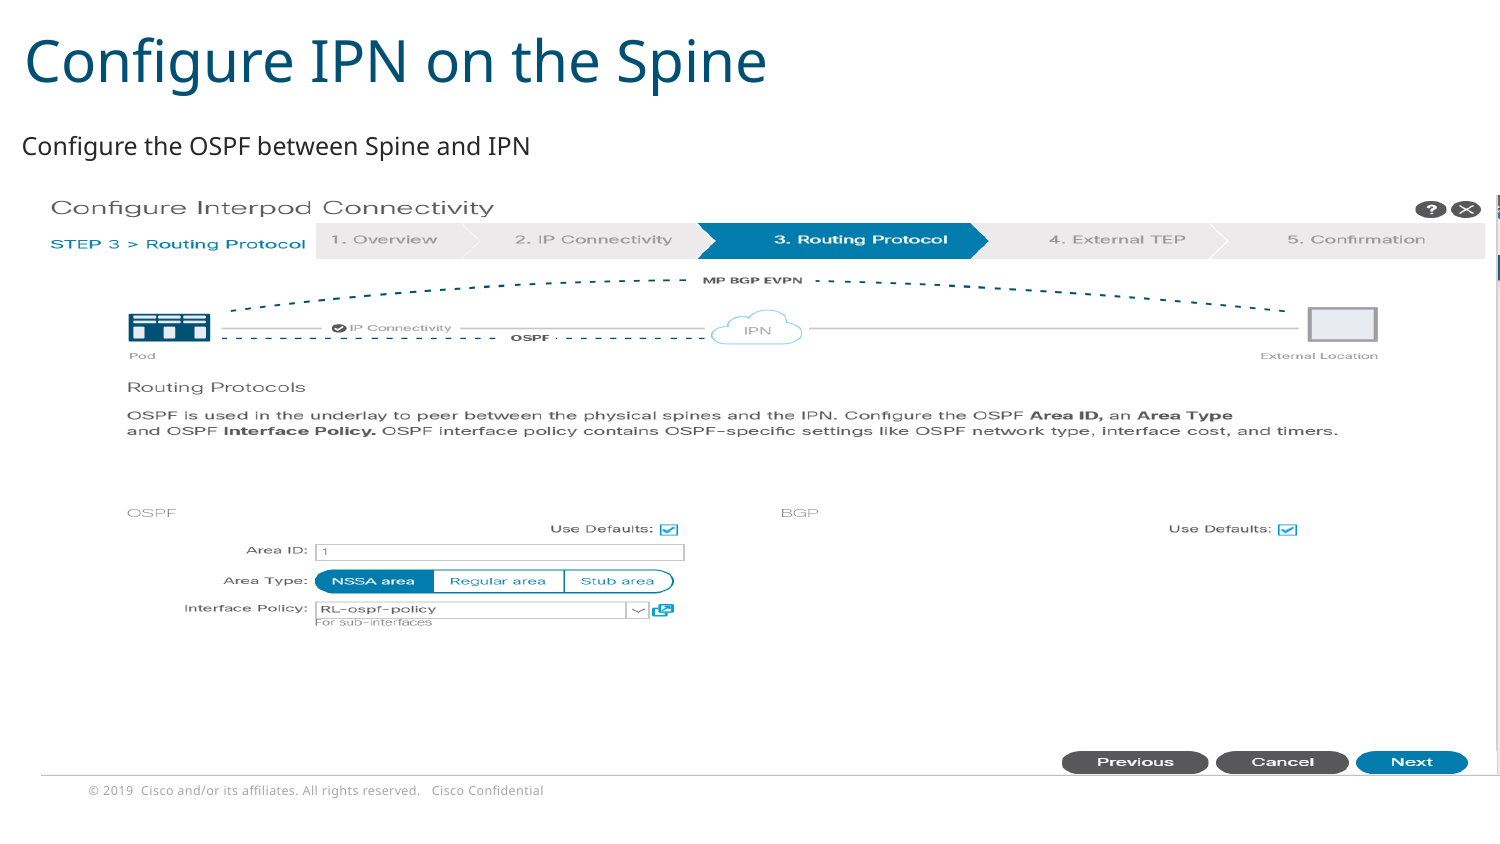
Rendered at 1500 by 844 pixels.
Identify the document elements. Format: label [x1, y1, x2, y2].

picture [40, 195, 1500, 776]
title [10, 30, 1379, 102]
text_box [6, 122, 547, 168]
